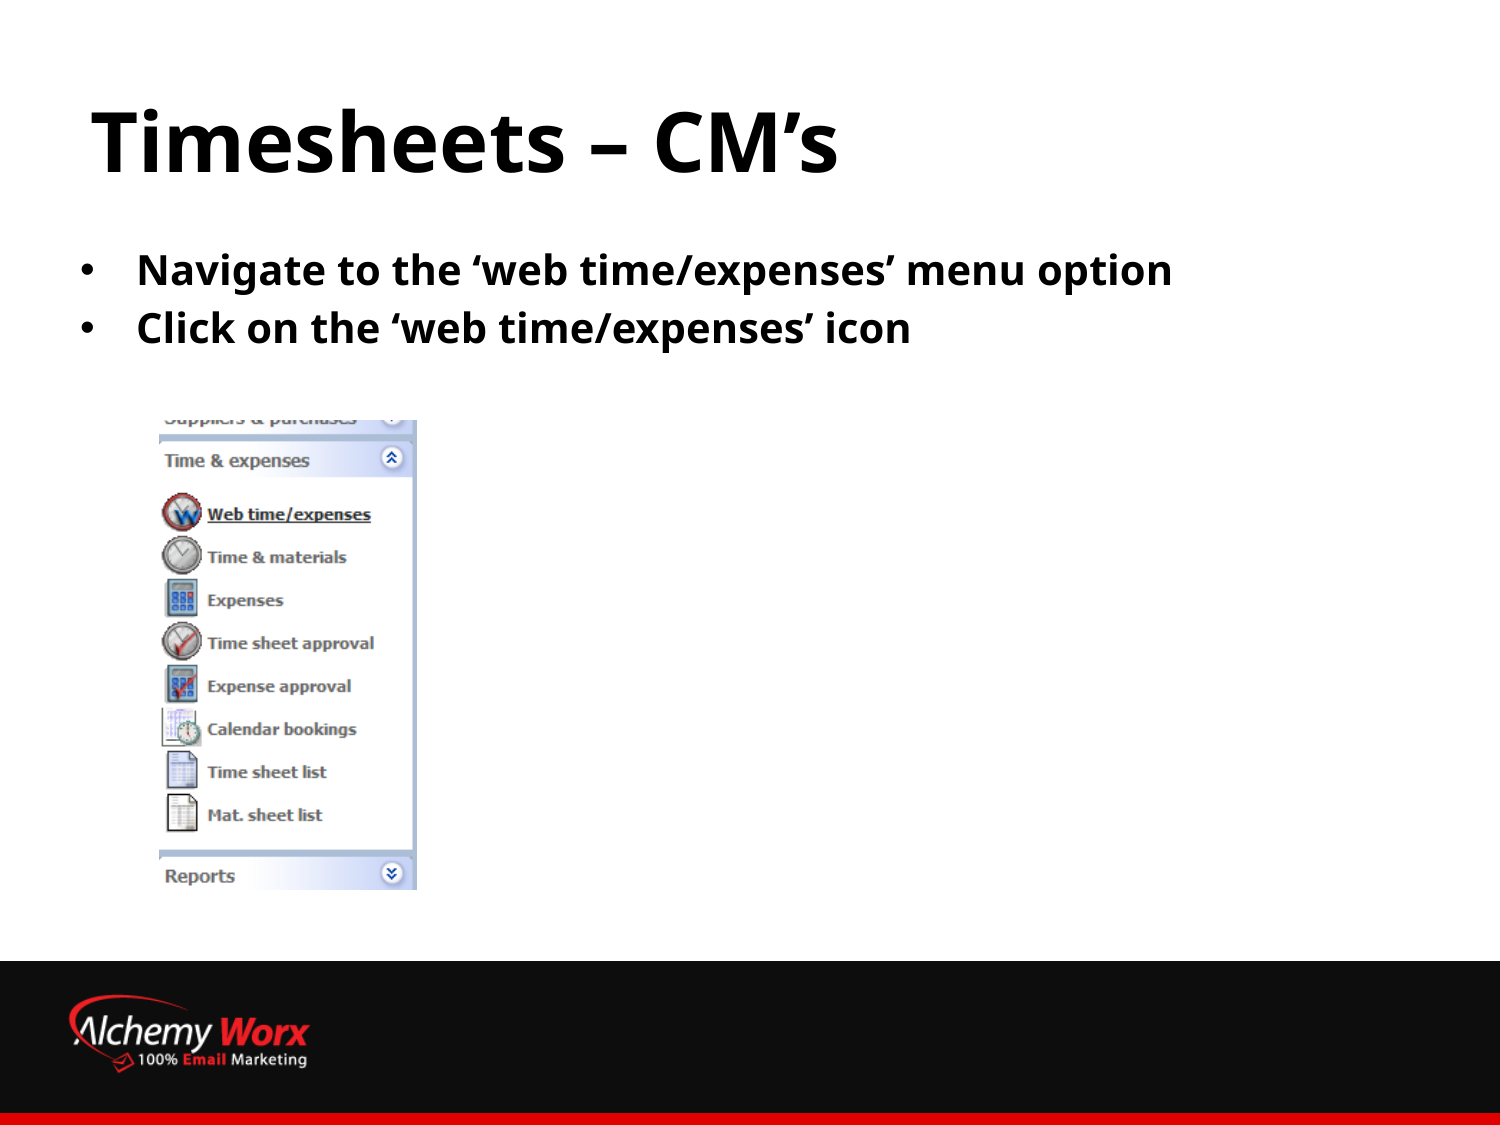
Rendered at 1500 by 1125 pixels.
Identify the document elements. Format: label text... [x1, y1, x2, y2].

picture [41, 975, 339, 1094]
list Navigate to the ‘web time/expenses’ menu option Click on the ‘web time/expenses’ icon [64, 207, 1412, 870]
picture [159, 420, 417, 890]
title Timesheets – CM’s [74, 44, 1426, 233]
